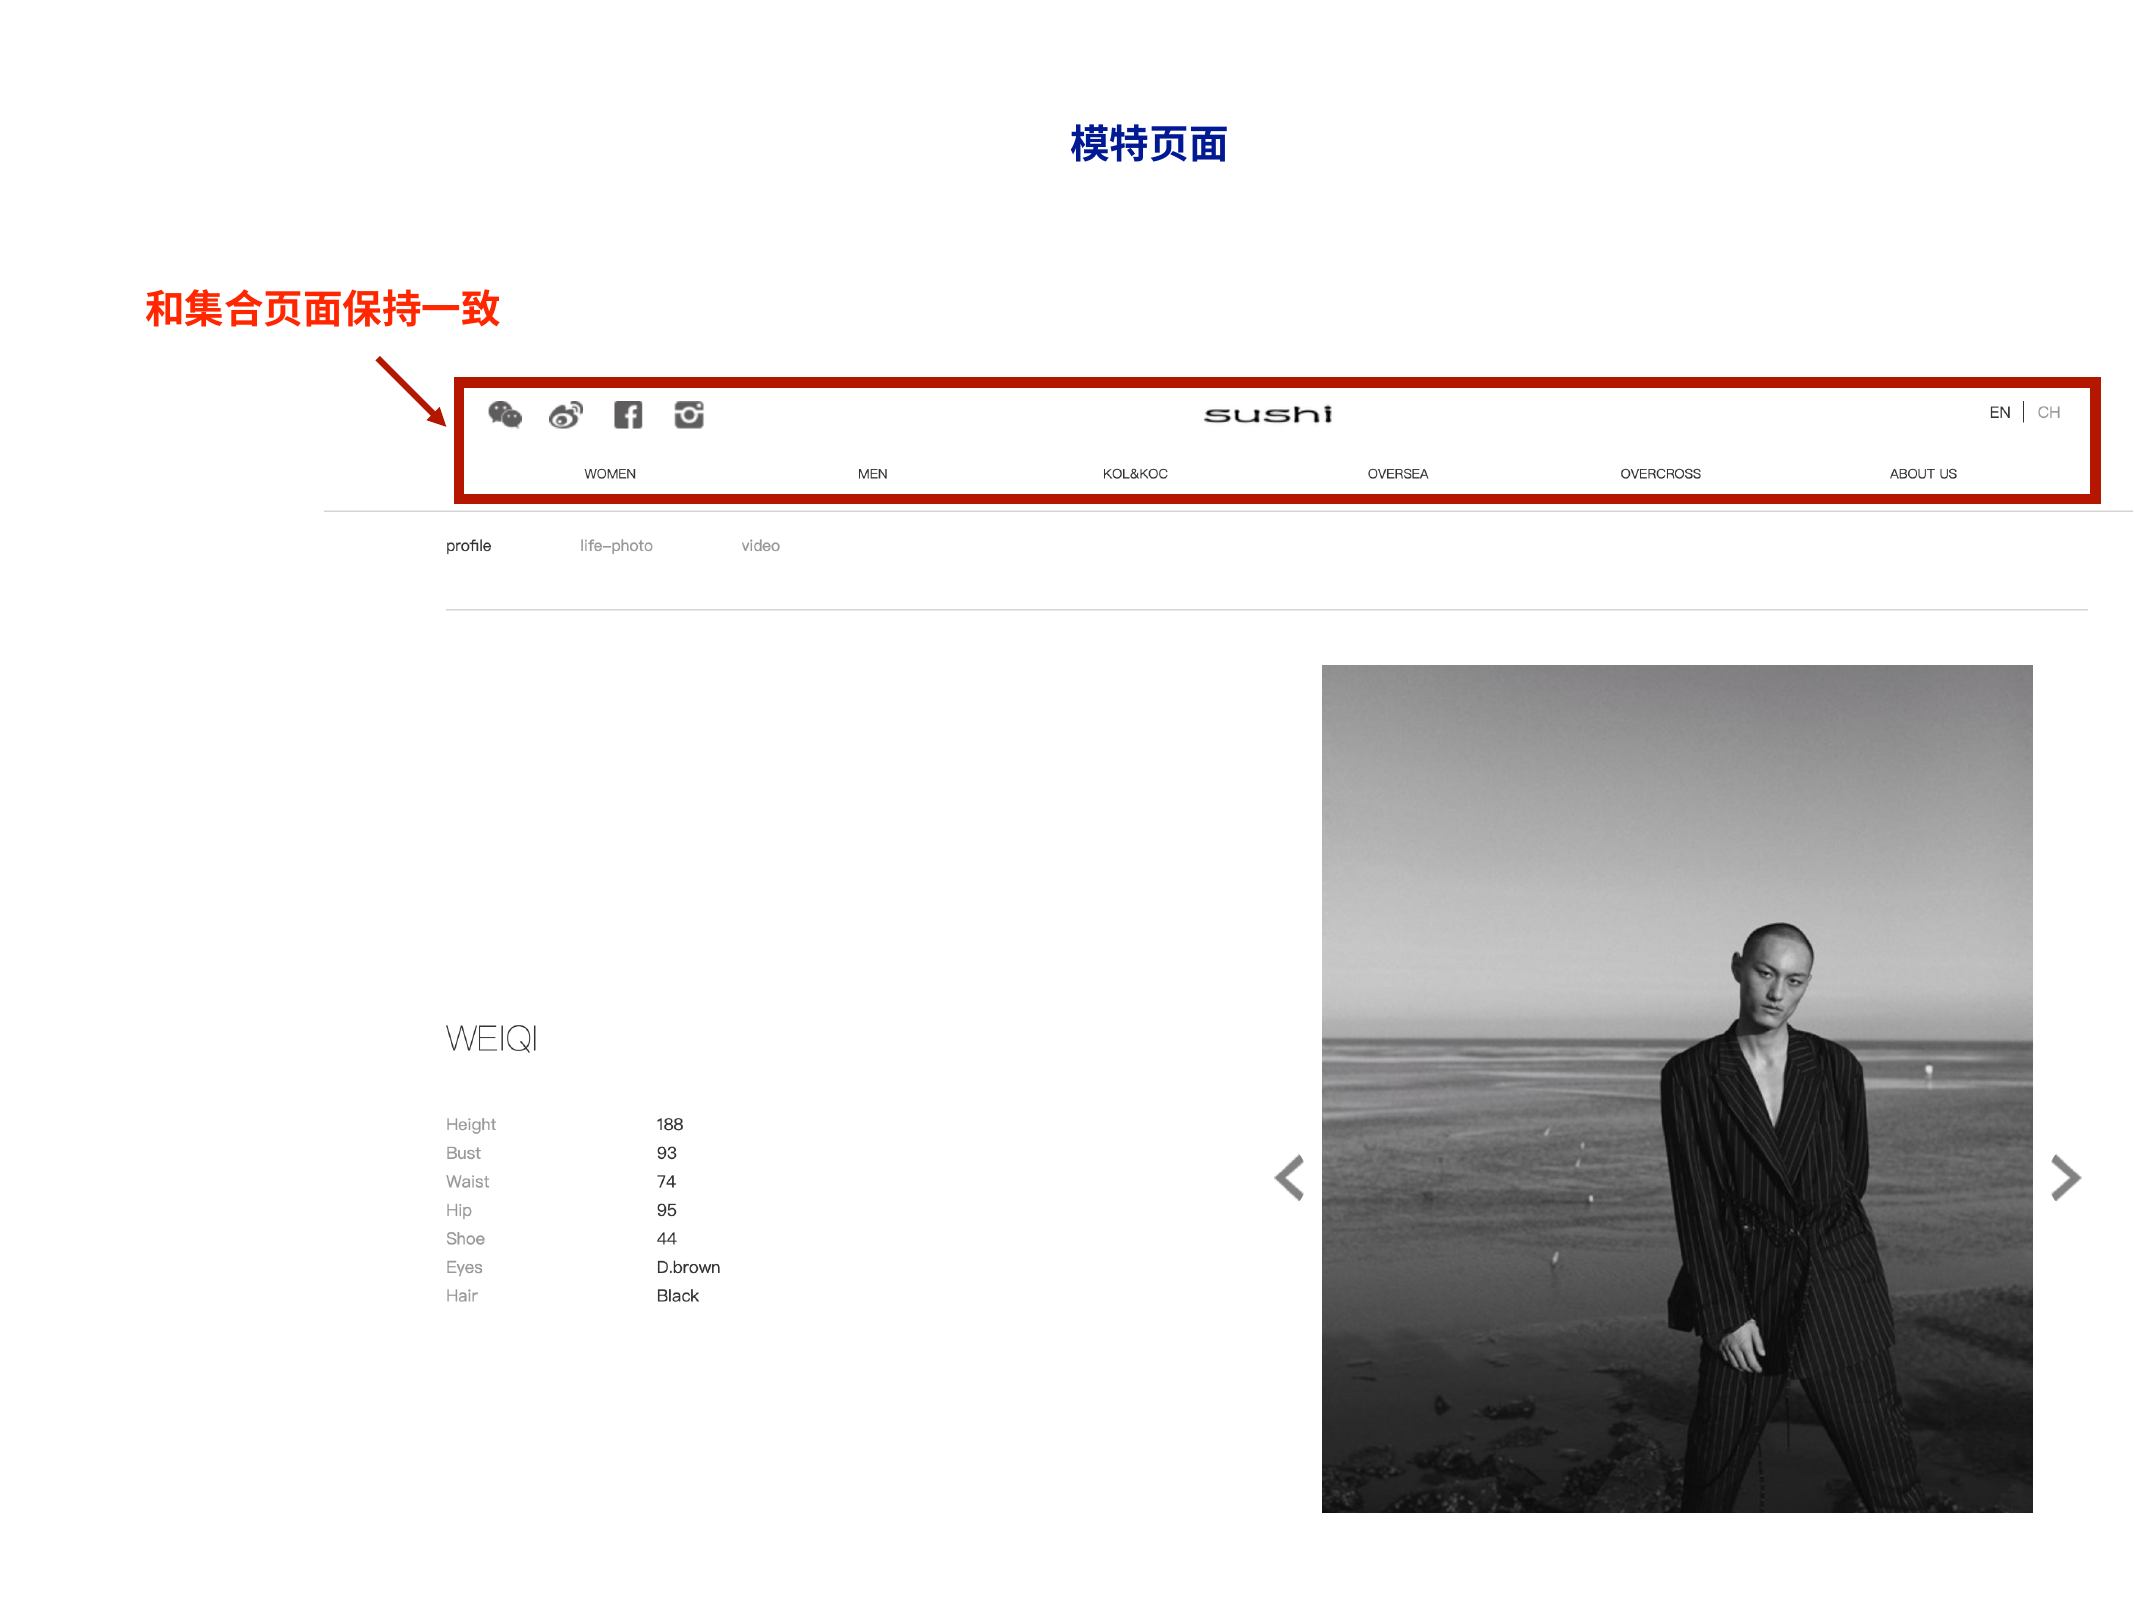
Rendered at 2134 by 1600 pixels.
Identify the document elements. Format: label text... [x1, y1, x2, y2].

picture [324, 377, 2134, 1513]
text_box 模特页面 [1062, 110, 1237, 175]
text_box 和集合页面保持一致 [0, 275, 679, 340]
